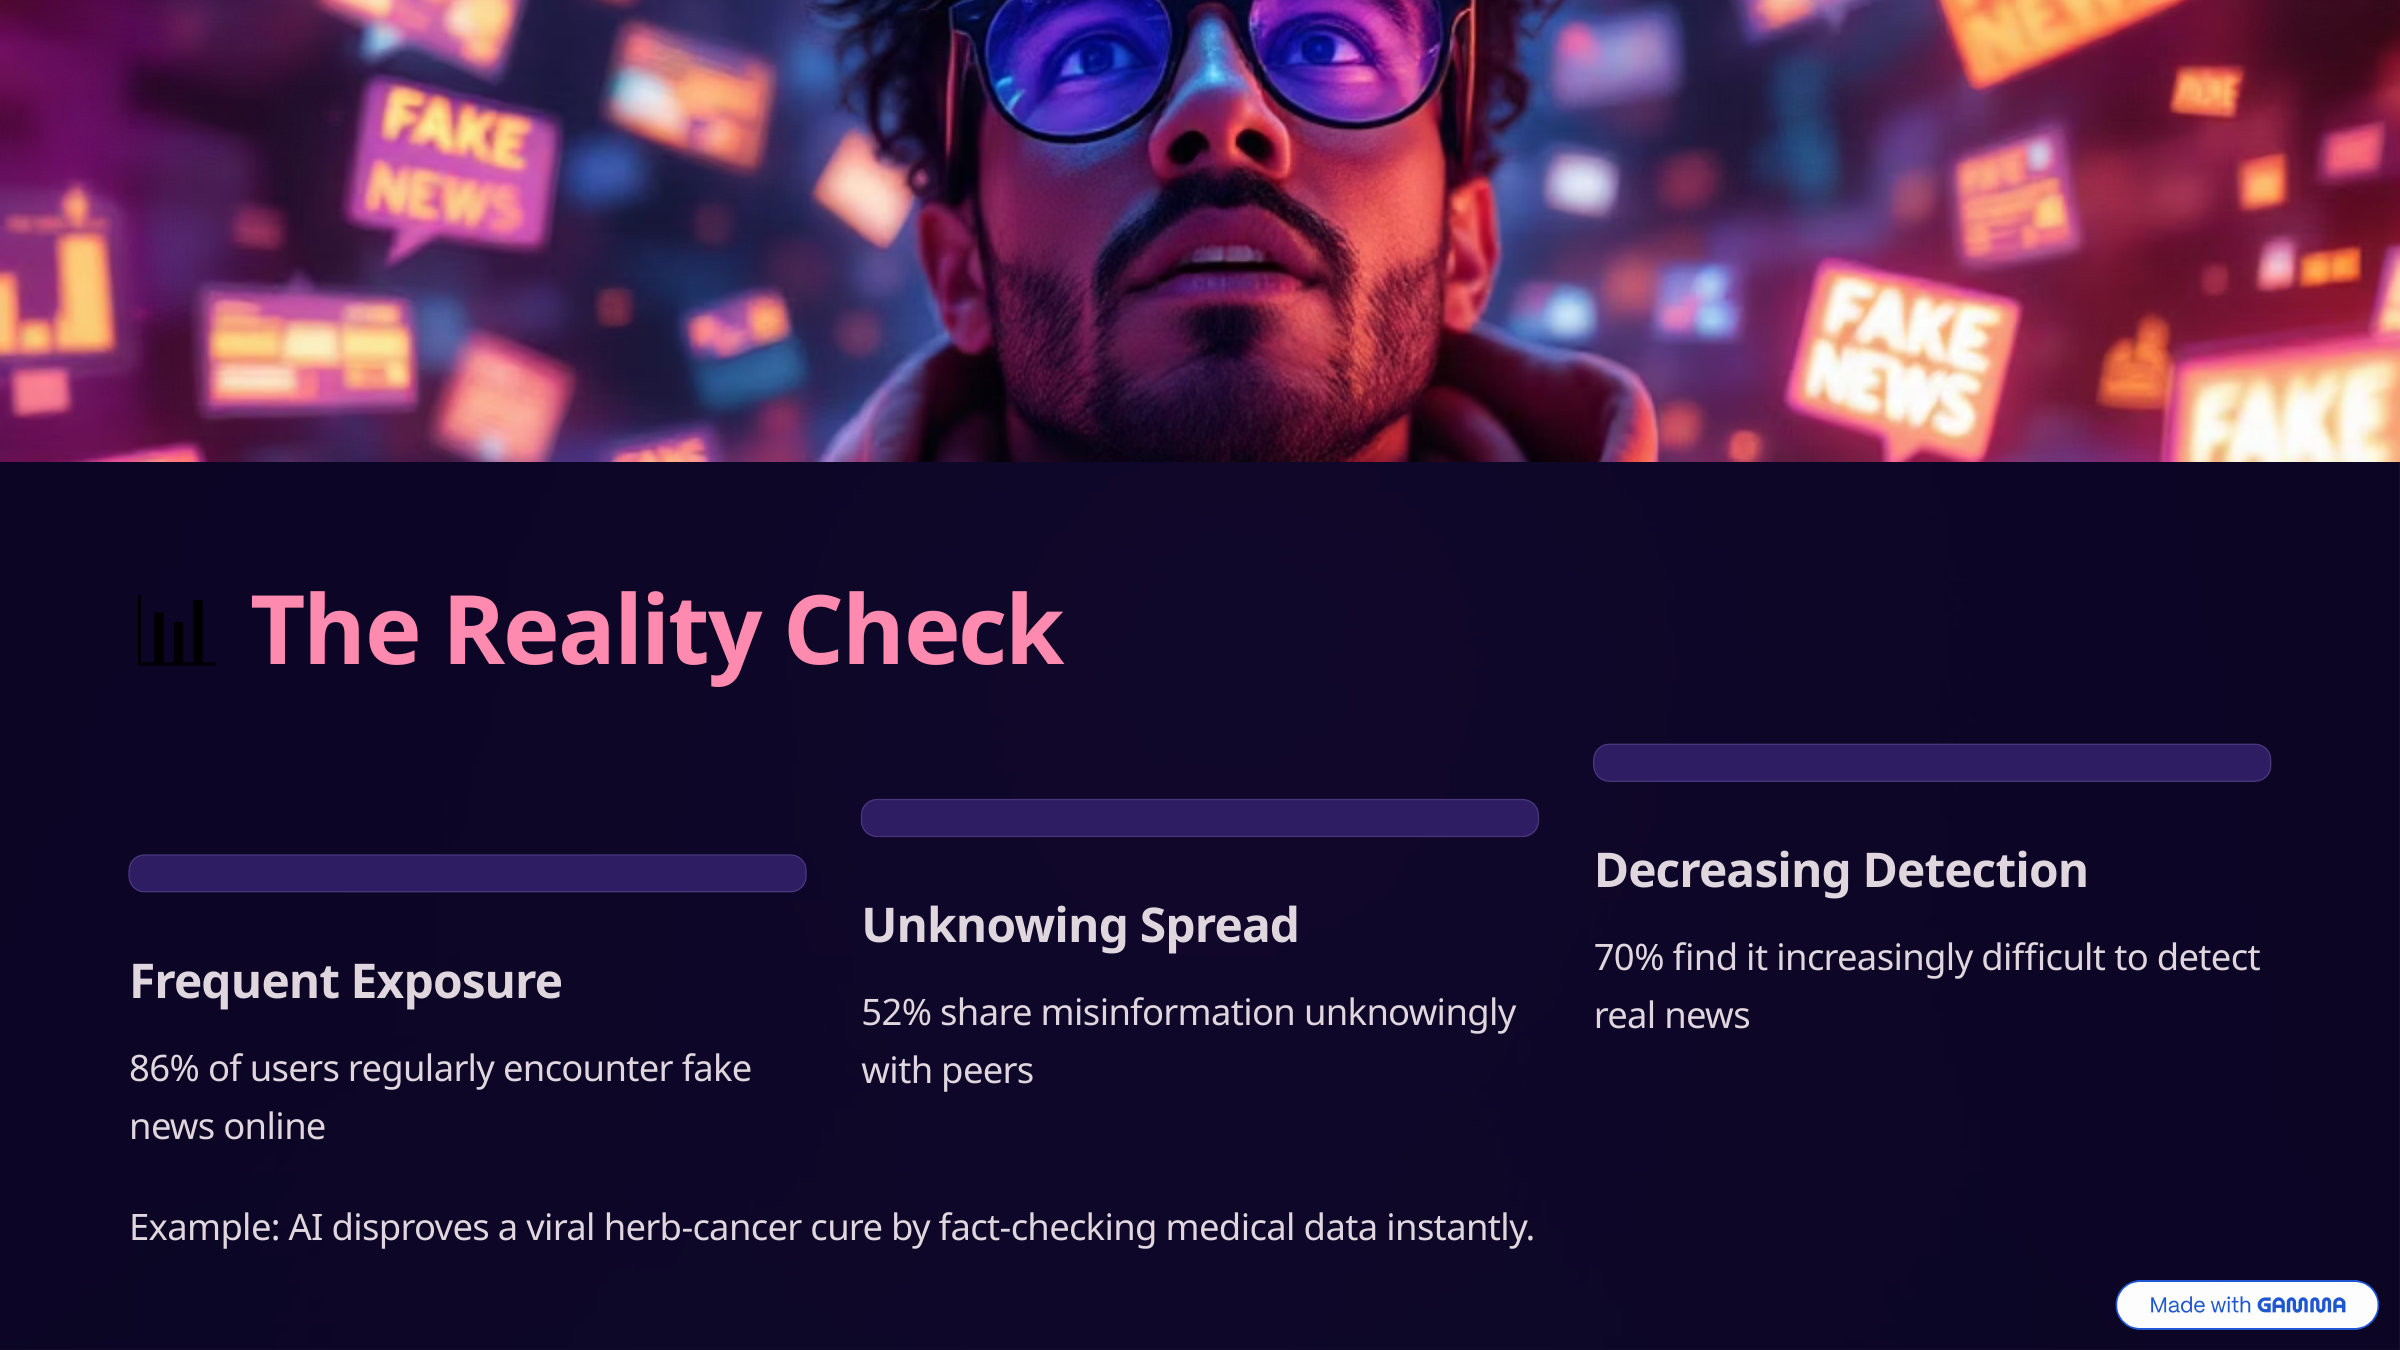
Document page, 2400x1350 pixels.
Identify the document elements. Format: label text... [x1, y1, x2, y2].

picture [0, 0, 2400, 462]
text_box 86% of users regularly encounter fake news online [129, 1029, 807, 1148]
picture [2106, 1271, 2389, 1339]
text_box 52% share misinformation unknowingly with peers [861, 974, 1539, 1093]
text_box Example: AI disproves a viral herb-cancer cure by fact-checking medical data instantly. [129, 1189, 2271, 1249]
text_box [1593, 744, 2271, 782]
text_box 📊 The Reality Check [129, 562, 1098, 689]
text_box Unknowing Spread [861, 891, 1346, 953]
text_box [861, 799, 1539, 837]
text_box [129, 854, 807, 892]
text_box Frequent Exposure [129, 947, 614, 1008]
text_box Decreasing Detection [1593, 836, 2079, 897]
text_box 70% find it increasingly difficult to detect real news [1593, 919, 2271, 1038]
